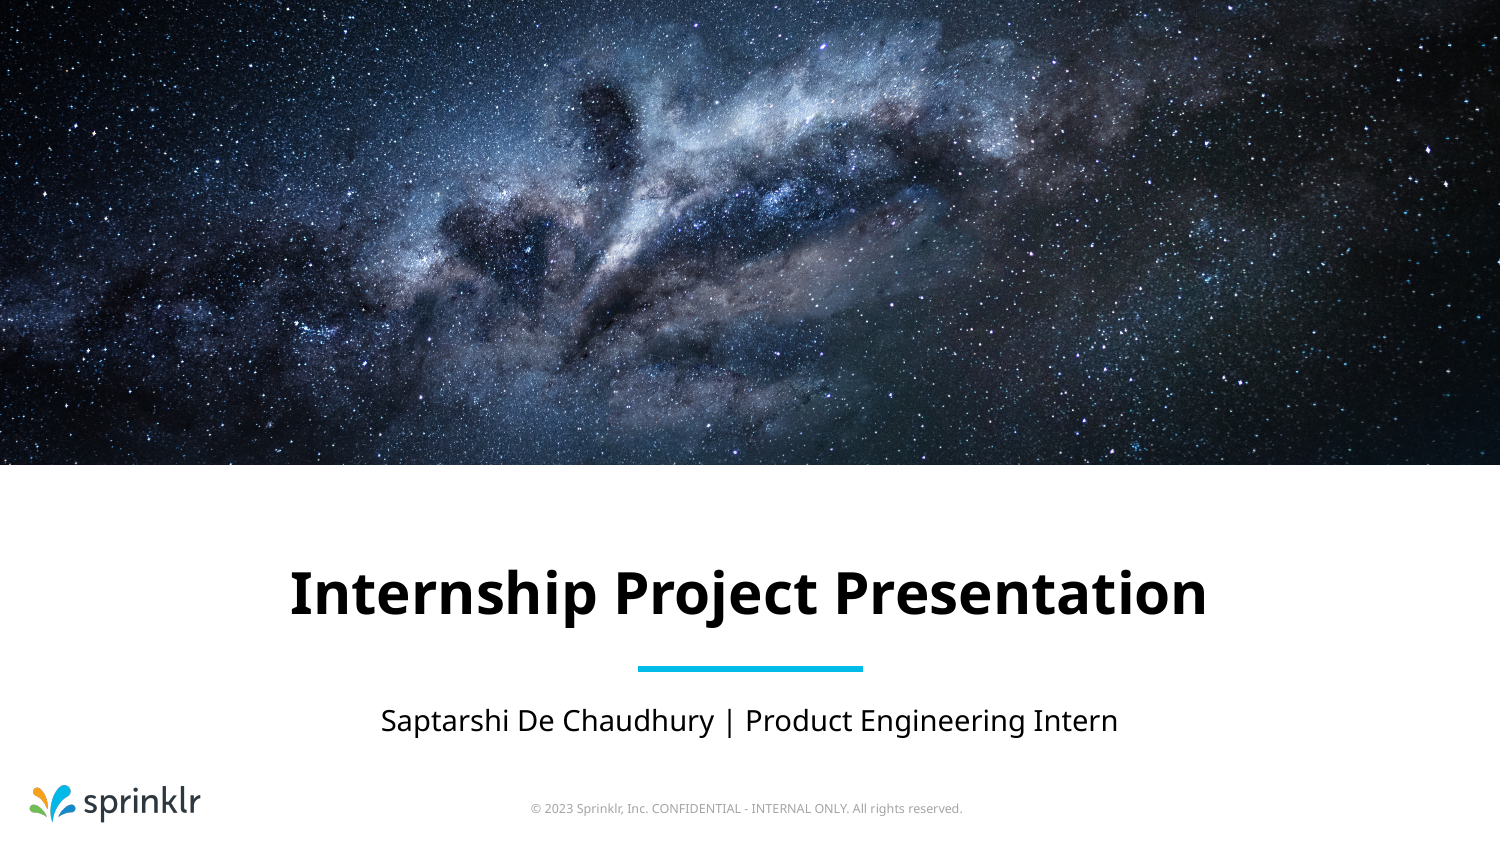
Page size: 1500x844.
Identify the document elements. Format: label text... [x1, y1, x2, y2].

title Internship Project Presentation [131, 551, 1369, 627]
picture [0, 757, 234, 844]
text_box © 2023 Sprinklr, Inc. CONFIDENTIAL - INTERNAL ONLY. All rights reserved. [474, 793, 1026, 824]
picture [0, 0, 1500, 466]
subtitle Saptarshi De Chaudhury | Product Engineering Intern [131, 701, 1369, 747]
